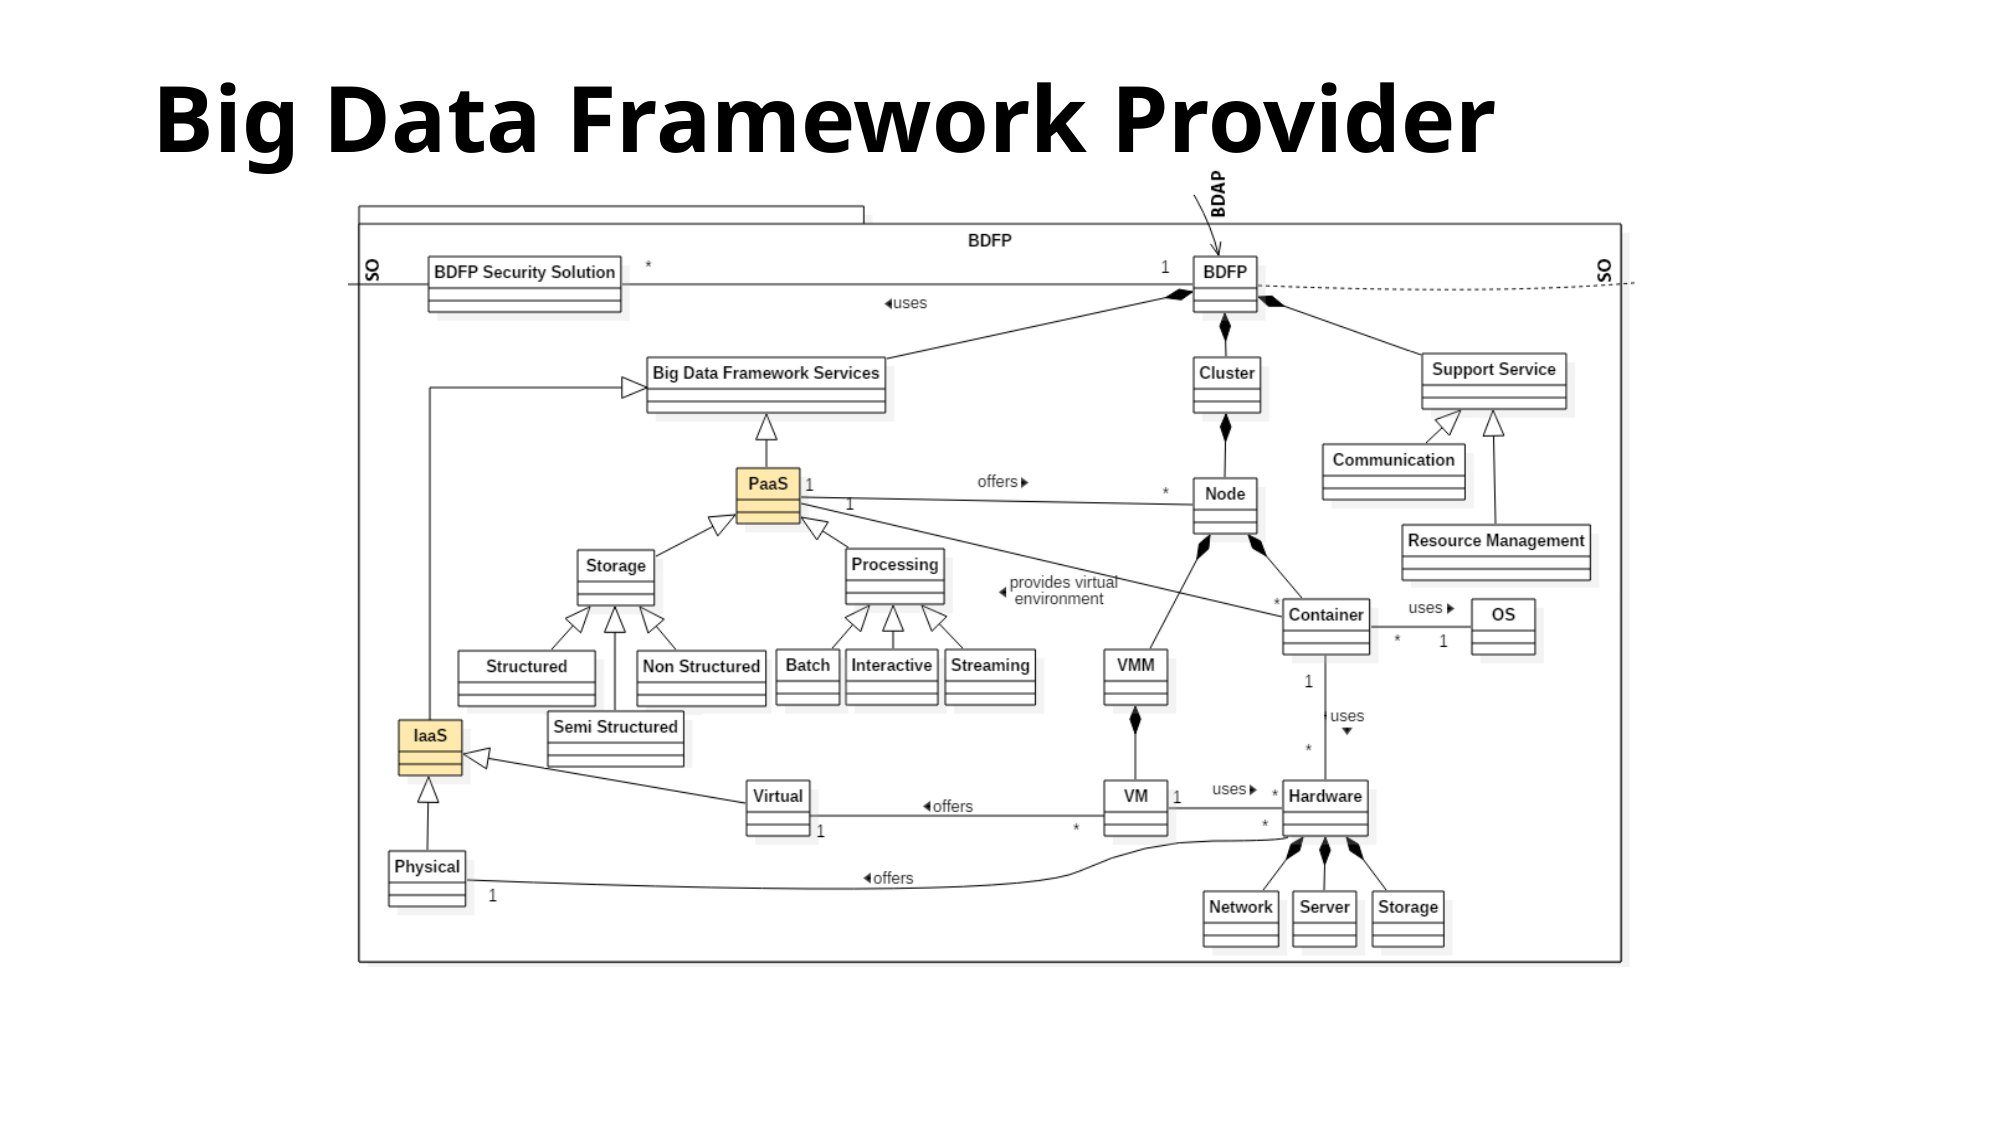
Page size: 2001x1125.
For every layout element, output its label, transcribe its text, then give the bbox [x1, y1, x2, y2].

title Big Data Framework Provider [137, 59, 1863, 186]
picture [348, 161, 1636, 967]
